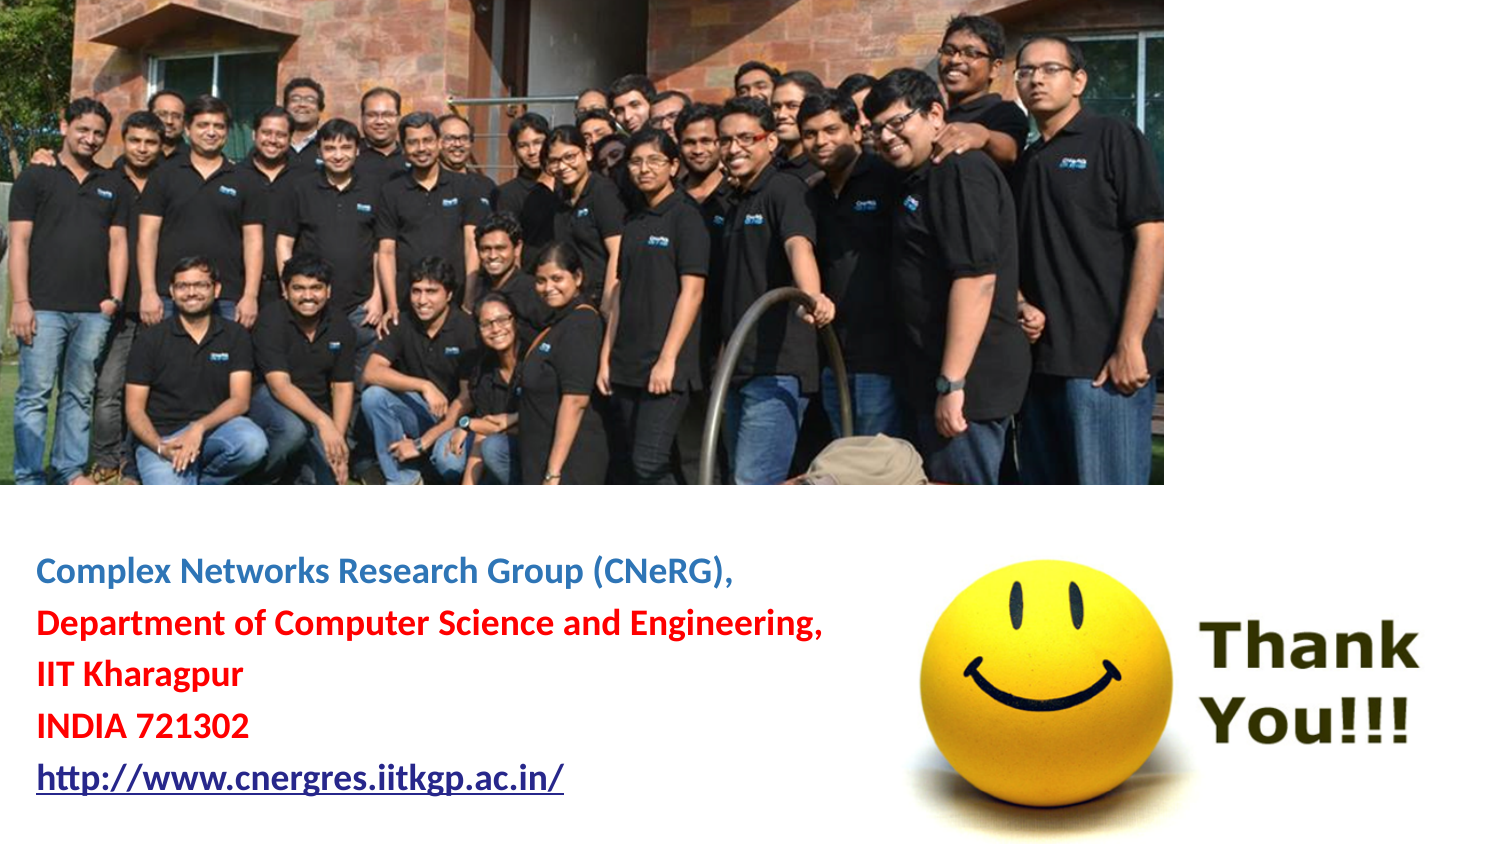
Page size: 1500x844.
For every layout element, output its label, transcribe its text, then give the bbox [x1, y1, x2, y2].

picture [0, 0, 1500, 844]
text_box Complex Networks Research Group (CNeRG), Department of Computer Science and Engineering, IIT Kharagpur INDIA 721302 http://www.cnergres.iitkgp.ac.in/ [21, 524, 819, 837]
